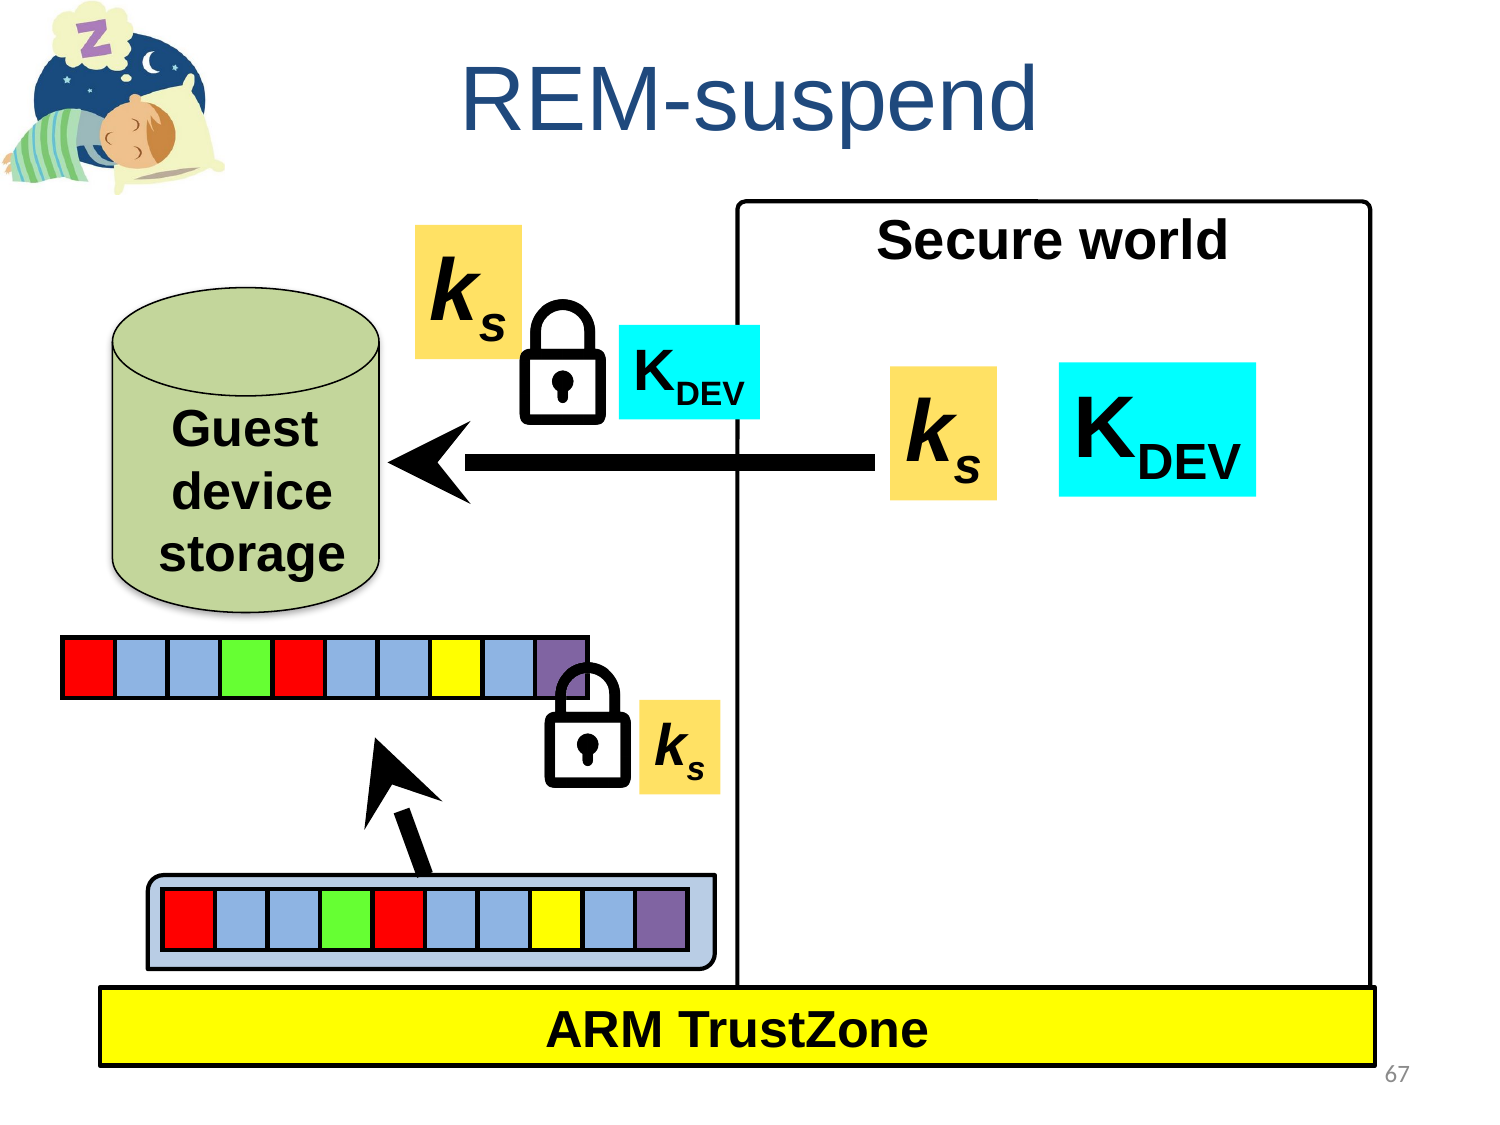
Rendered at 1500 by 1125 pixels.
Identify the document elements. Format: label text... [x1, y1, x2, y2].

table_header [165, 891, 213, 948]
table_header [485, 640, 533, 696]
table_header [375, 891, 423, 948]
table_header [432, 640, 480, 696]
table_header [585, 891, 633, 948]
text_box [145, 872, 717, 972]
table_header [480, 891, 528, 948]
slide_number 67 [1074, 1042, 1425, 1103]
table_header [170, 640, 218, 696]
table_header [327, 640, 375, 696]
text_box ks [890, 366, 997, 501]
title REM-suspend [226, 0, 1425, 188]
text_box [735, 199, 1373, 985]
table_header [532, 891, 580, 948]
table_header [217, 891, 265, 948]
table_header [322, 891, 370, 948]
text_box [111, 286, 380, 614]
table_header [637, 891, 685, 948]
text_box KDEV [1058, 362, 1257, 497]
table_header [65, 640, 113, 696]
text_box KDEV [629, 324, 760, 420]
text_box Secure world [861, 195, 1245, 278]
text_box ARM TrustZone [98, 985, 1377, 1068]
table_header [275, 640, 323, 696]
picture [524, 662, 651, 788]
text_box Guest device storage [143, 387, 362, 590]
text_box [374, 737, 426, 876]
table_header [117, 640, 165, 696]
text_box ks [651, 699, 721, 795]
table_header [427, 891, 475, 948]
text_box ks [415, 224, 522, 360]
table_header [270, 891, 318, 948]
picture [0, 0, 226, 195]
table_header [222, 640, 270, 696]
table_header [380, 640, 428, 696]
table_header [537, 640, 585, 660]
picture [499, 299, 626, 426]
